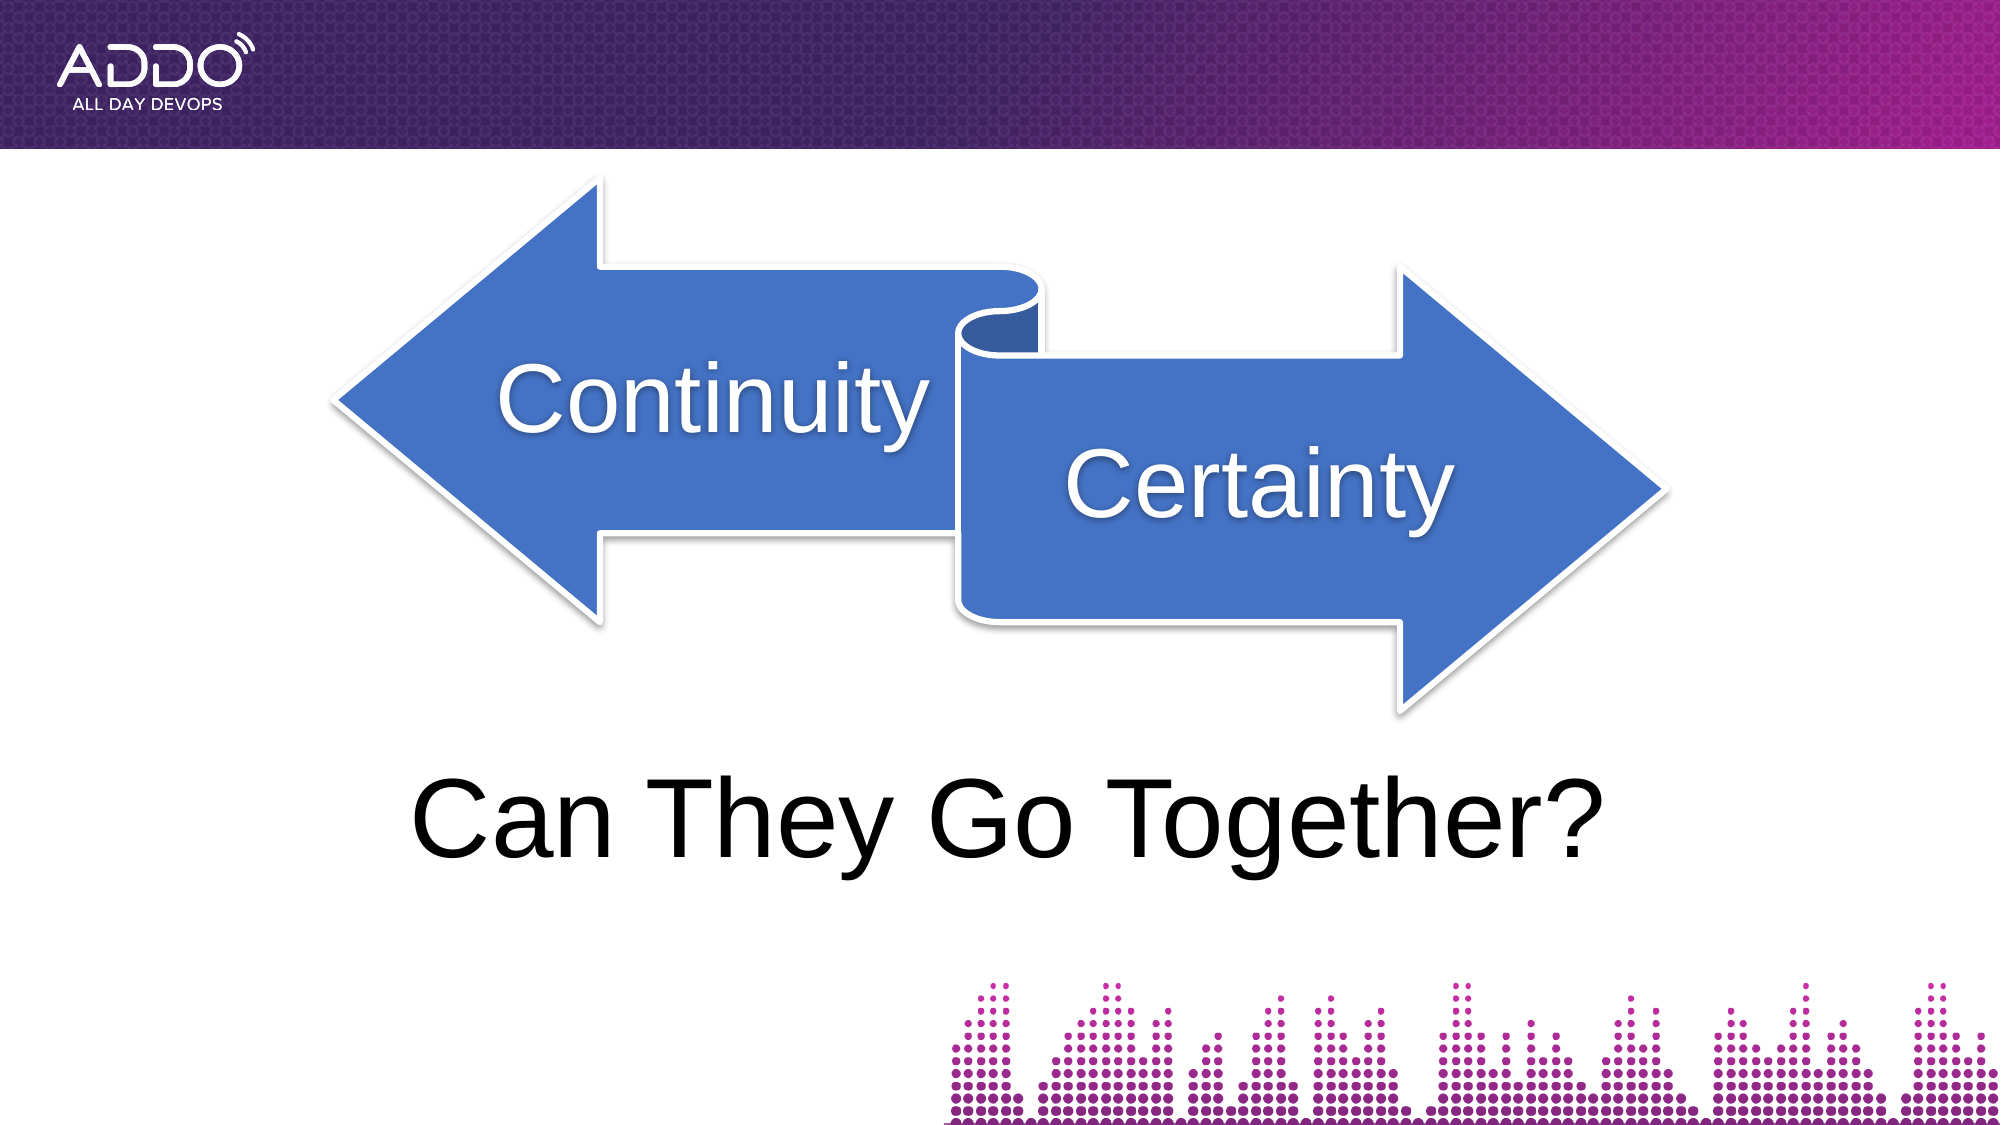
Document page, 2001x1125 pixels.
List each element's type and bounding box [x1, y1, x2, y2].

text_box [332, 0, 1667, 890]
picture [57, 32, 255, 110]
picture [943, 983, 2000, 1125]
